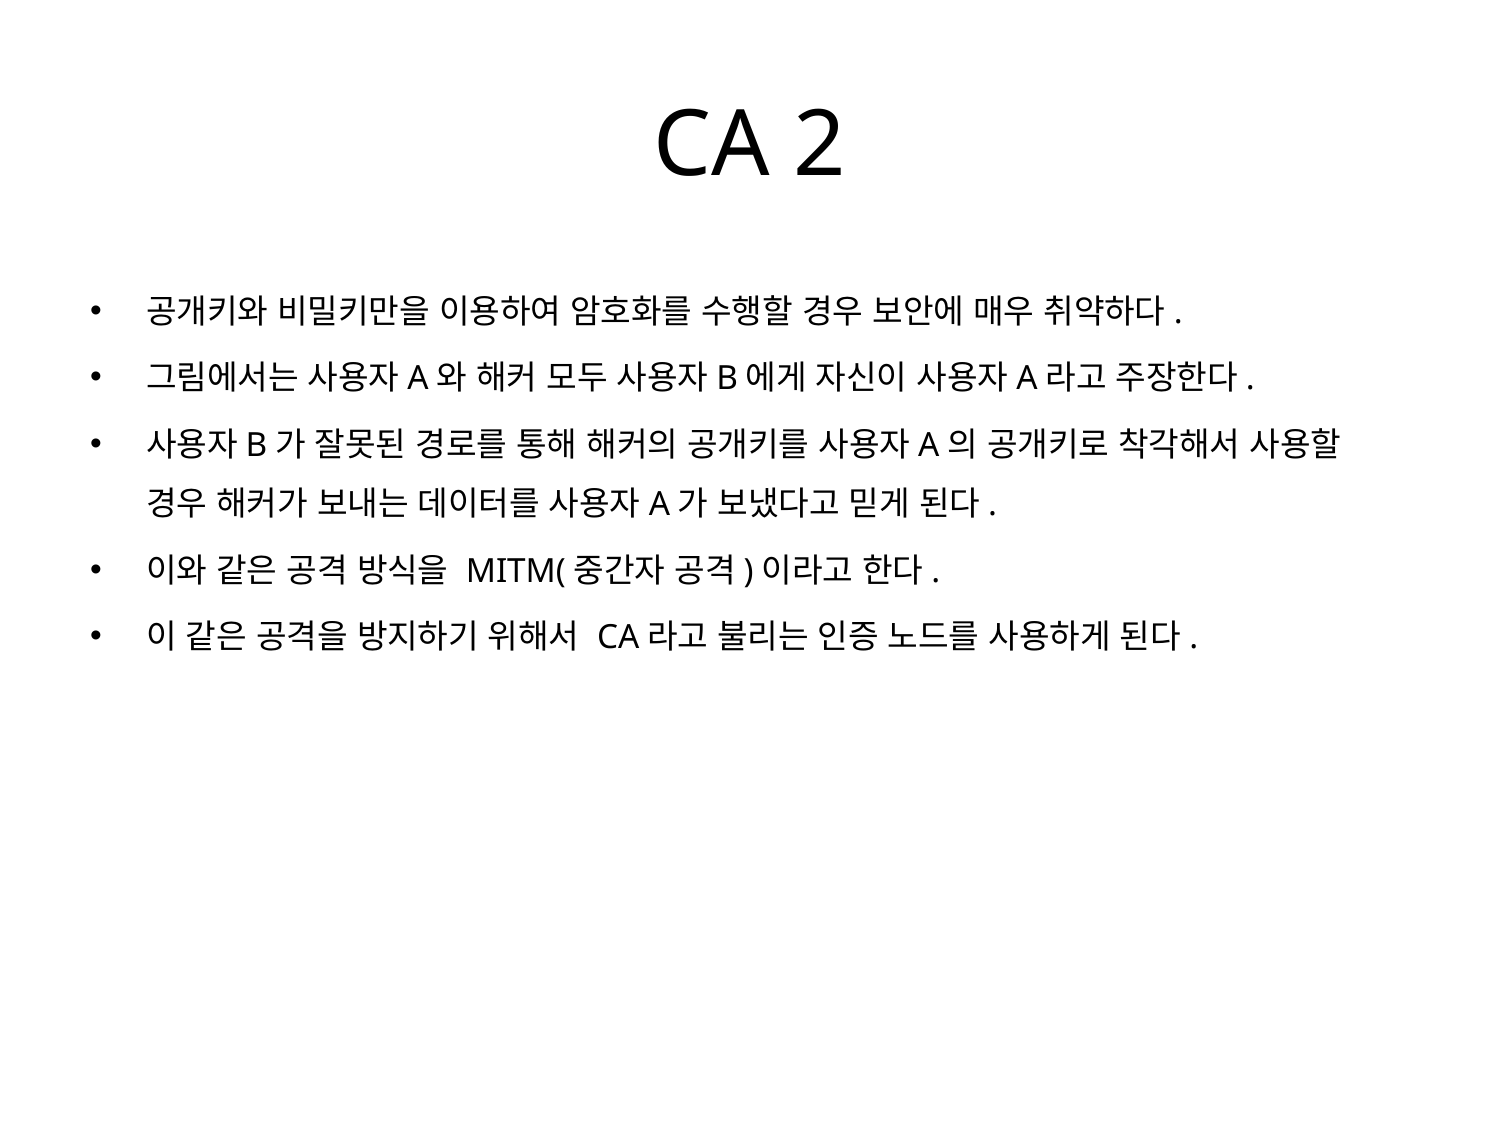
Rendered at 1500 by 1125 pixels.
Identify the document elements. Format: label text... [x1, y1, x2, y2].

title CA 2 [75, 45, 1425, 233]
list 공개키와 비밀키만을 이용하여 암호화를 수행할 경우 보안에 매우 취약하다. 그림에서는 사용자A와 해커 모두 사용자B에게 자신이 사용자A라고 주장한다. 사용자B가 잘못된 경로를 통해 해커의 공개키를 사용자A의 공개키로 착각해서 사용할 경우 해커가 보내는 데이터를 사용자A가 보냈다고 믿게 된다. 이와 같은 공격 방식을 MITM(중간자 공격)이라고 한다. 이 같은 공격을 방지하기 위해서 CA라고 불리는 인증 노드를 사용하게 된다. [75, 262, 1425, 1005]
